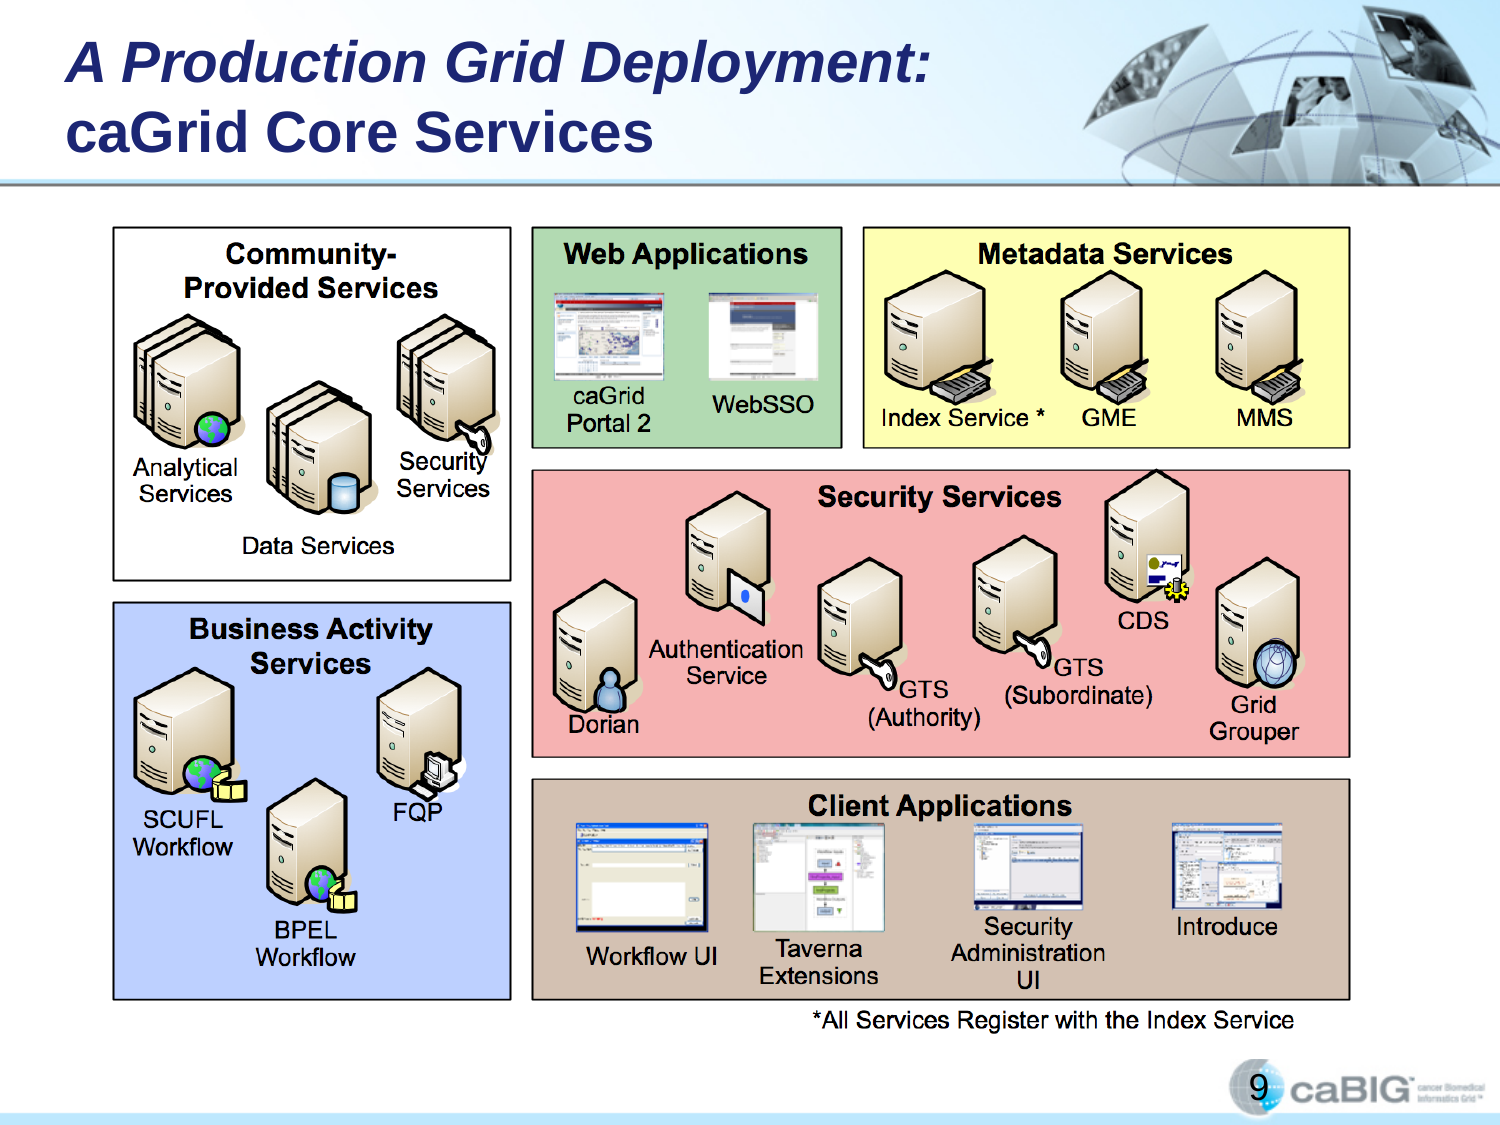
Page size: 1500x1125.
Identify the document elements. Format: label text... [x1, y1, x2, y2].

title A Production Grid Deployment: caGrid Core Services [49, 0, 1176, 188]
picture [0, 0, 1500, 1125]
